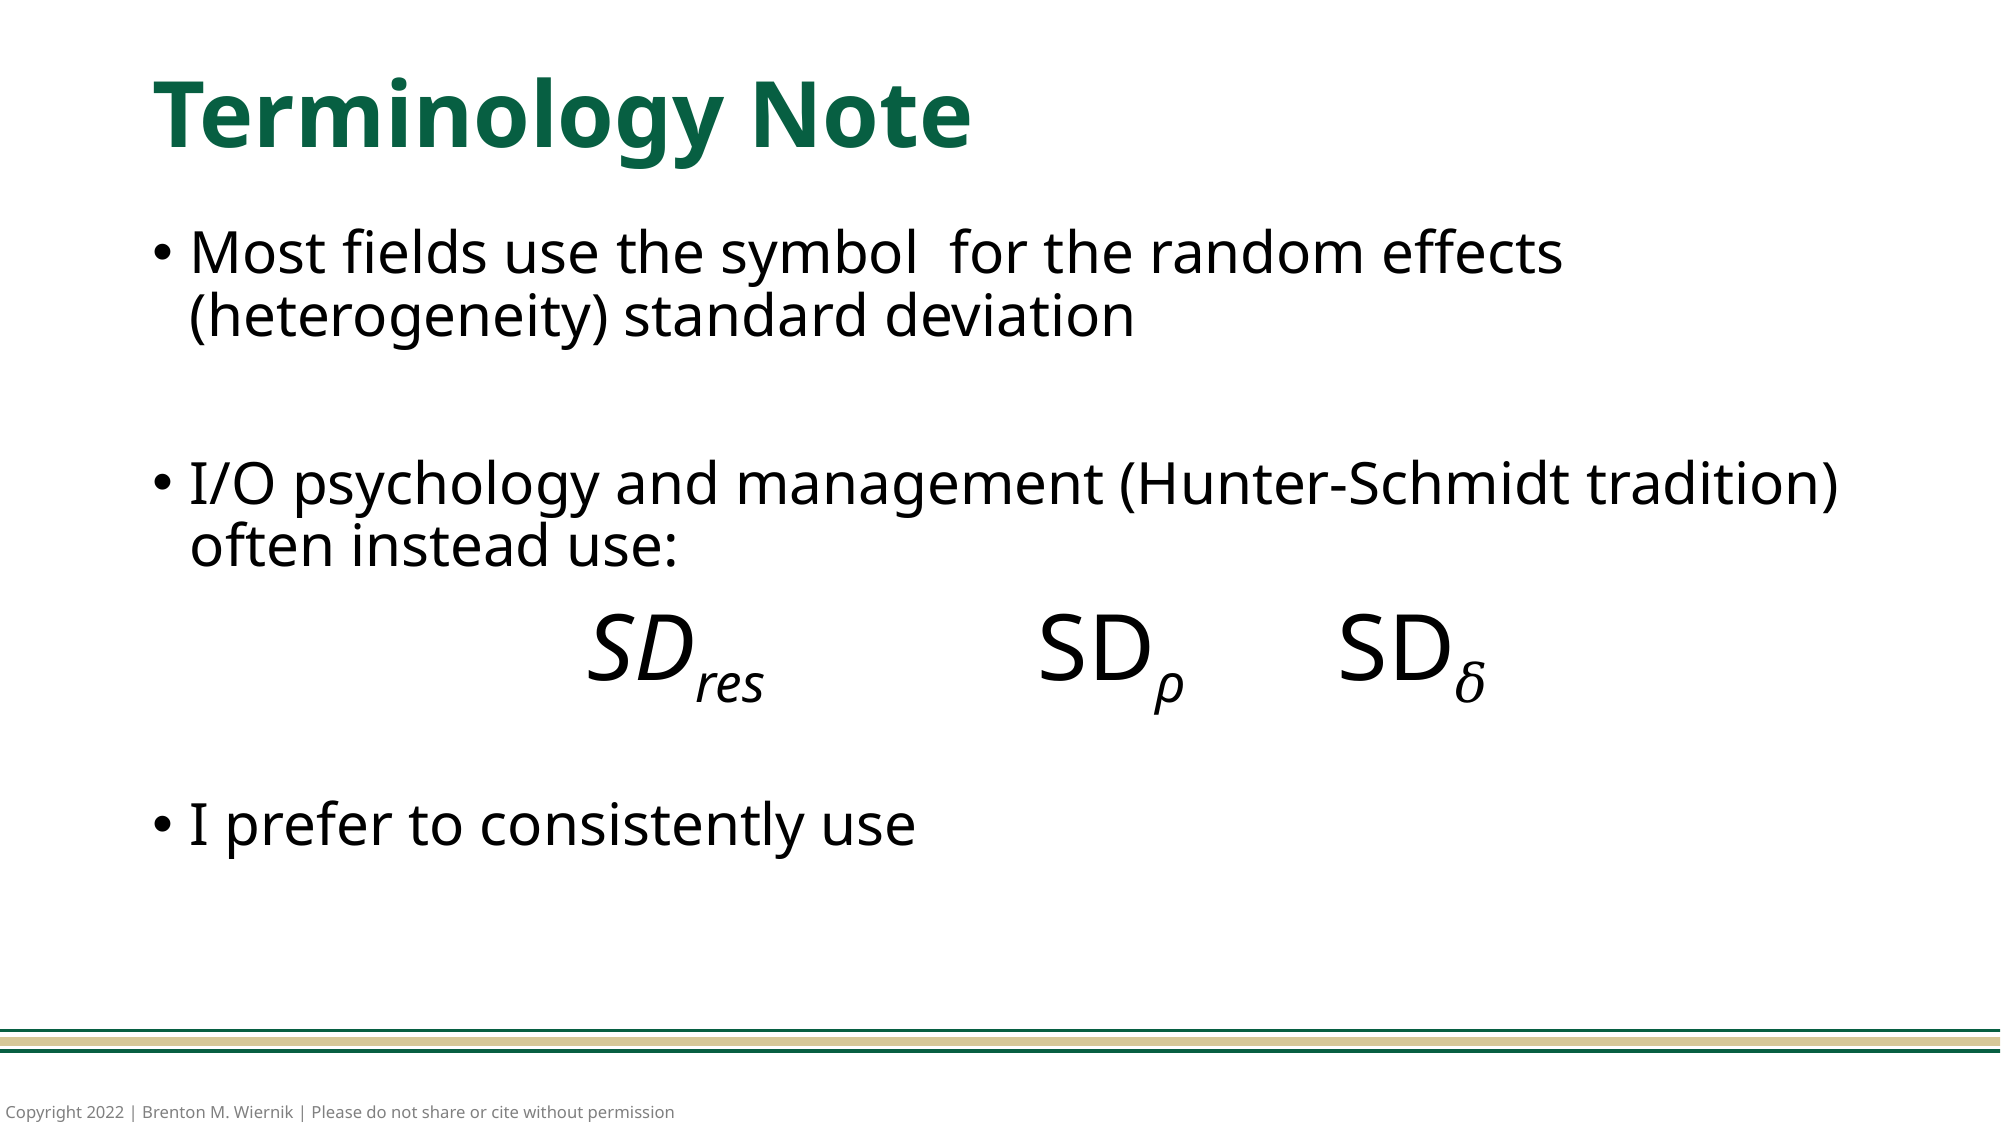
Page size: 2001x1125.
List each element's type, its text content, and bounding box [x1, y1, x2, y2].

title Terminology Note [137, 59, 1863, 177]
